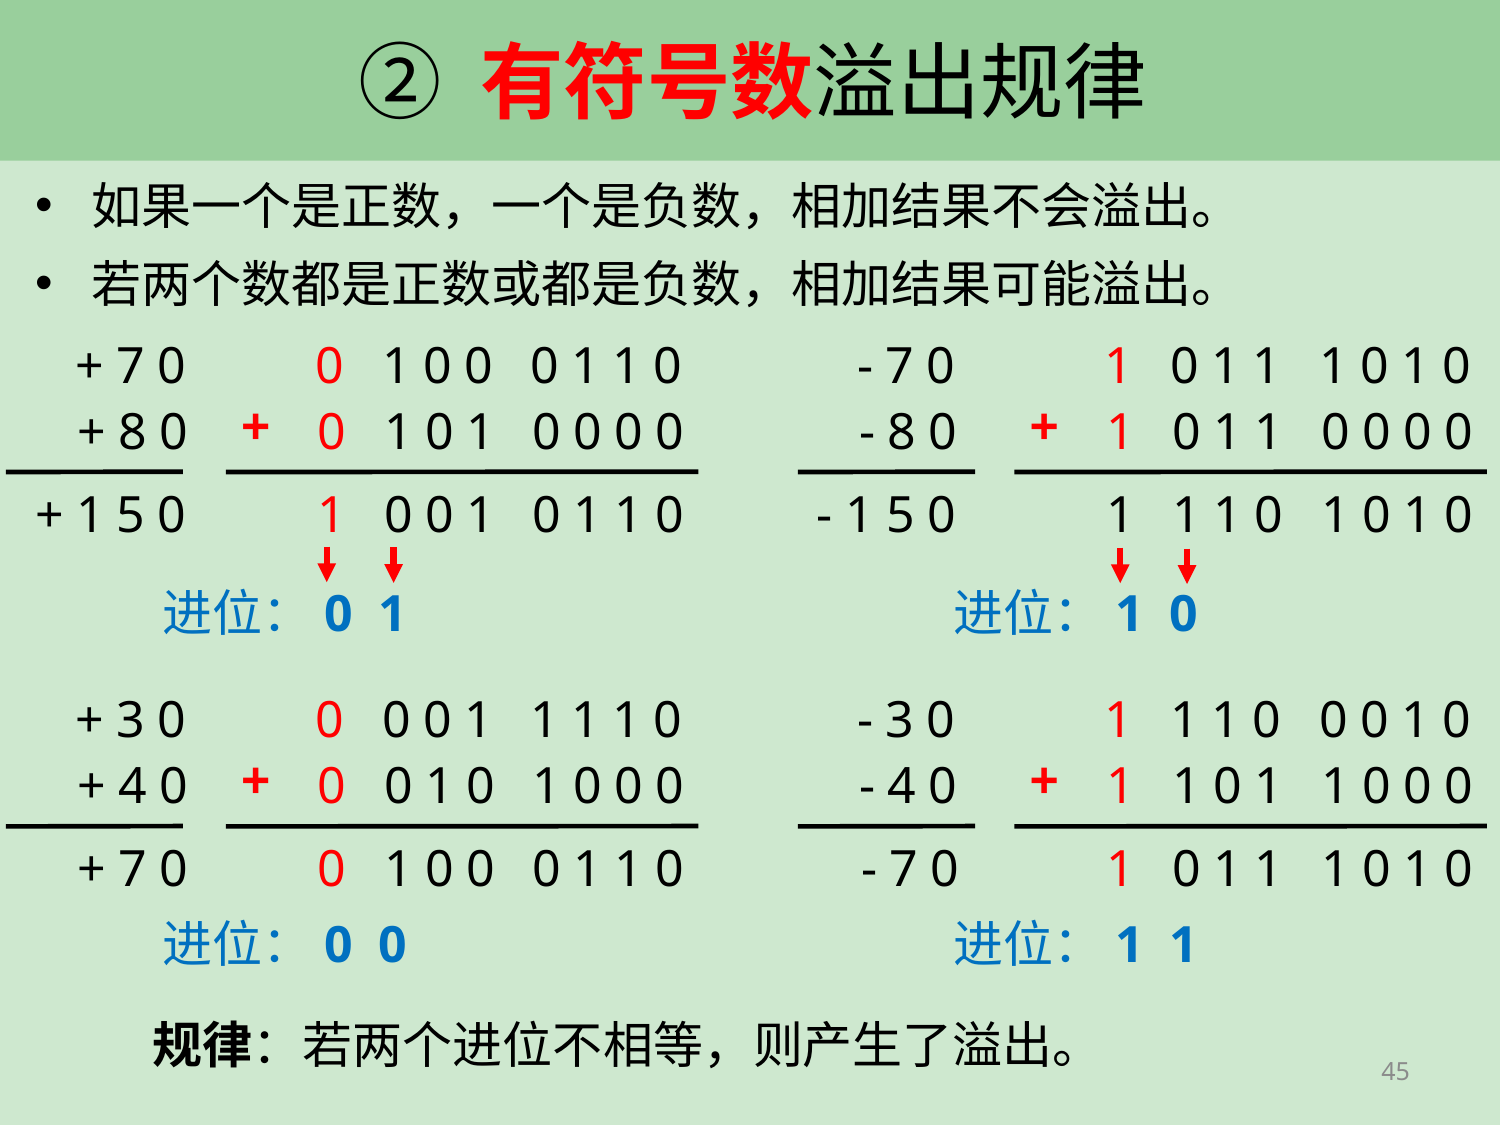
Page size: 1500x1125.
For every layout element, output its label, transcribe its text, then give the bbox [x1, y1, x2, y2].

text_box +80 [62, 392, 204, 467]
slide_number 45 [1187, 1042, 1425, 1103]
text_box 1 011 1010 [1089, 326, 1486, 401]
text_box + [1014, 385, 1074, 461]
text_box -80 [844, 392, 973, 467]
text_box 进位：0 1 [147, 574, 423, 649]
text_box 1 001 0110 [302, 474, 700, 550]
text_box 1 011 0000 [1091, 392, 1488, 467]
text_box +70 [60, 326, 202, 401]
text_box 1 110 1010 [1091, 478, 1488, 550]
text_box -150 [802, 481, 971, 550]
text_box 如果一个是正数，一个是负数，相加结果不会溢出。 若两个数都是正数或都是负数，相加结果可能溢出。 [20, 148, 1500, 320]
text_box +150 [20, 474, 202, 550]
text_box 规律：若两个进位不相等，则产生了溢出。 [138, 1006, 1118, 1082]
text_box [147, 680, 1495, 981]
text_box + [226, 385, 286, 461]
text_box 0 101 0000 [302, 392, 700, 467]
text_box 进位：1 0 [938, 574, 1214, 649]
title ② 有符号数溢出规律 [17, 15, 1489, 143]
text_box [5, 680, 146, 906]
text_box -70 [842, 326, 971, 401]
text_box 0 100 0110 [300, 326, 698, 401]
